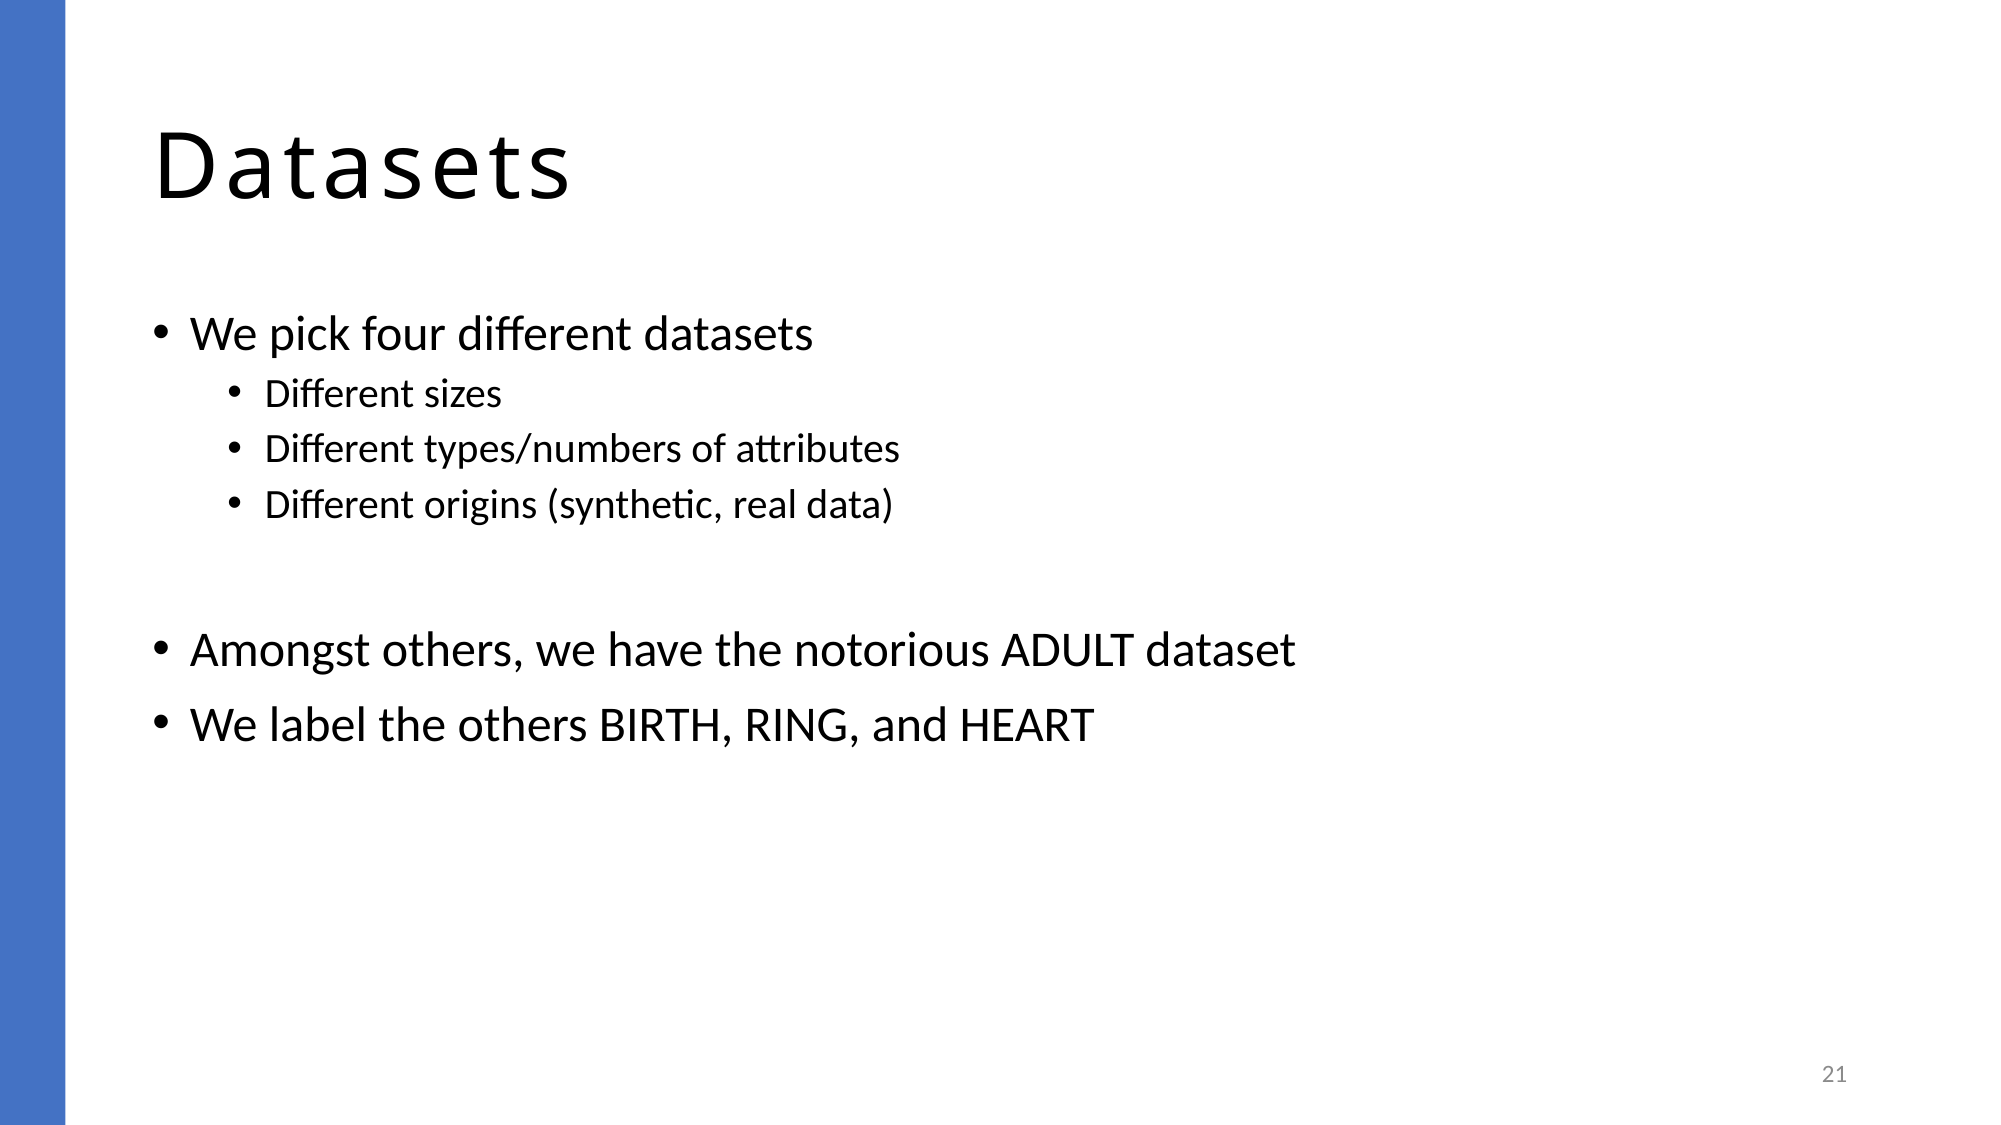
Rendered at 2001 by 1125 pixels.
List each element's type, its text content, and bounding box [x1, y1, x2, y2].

slide_number 21 [1412, 1042, 1863, 1103]
title Datasets [137, 59, 1863, 278]
list We pick four different datasets Different sizes Different types/numbers of attributes Different origins (synthetic, real data) Amongst others, we have the notorious ADULT dataset We label the others BIRTH, RING, and HEART [137, 299, 1863, 946]
